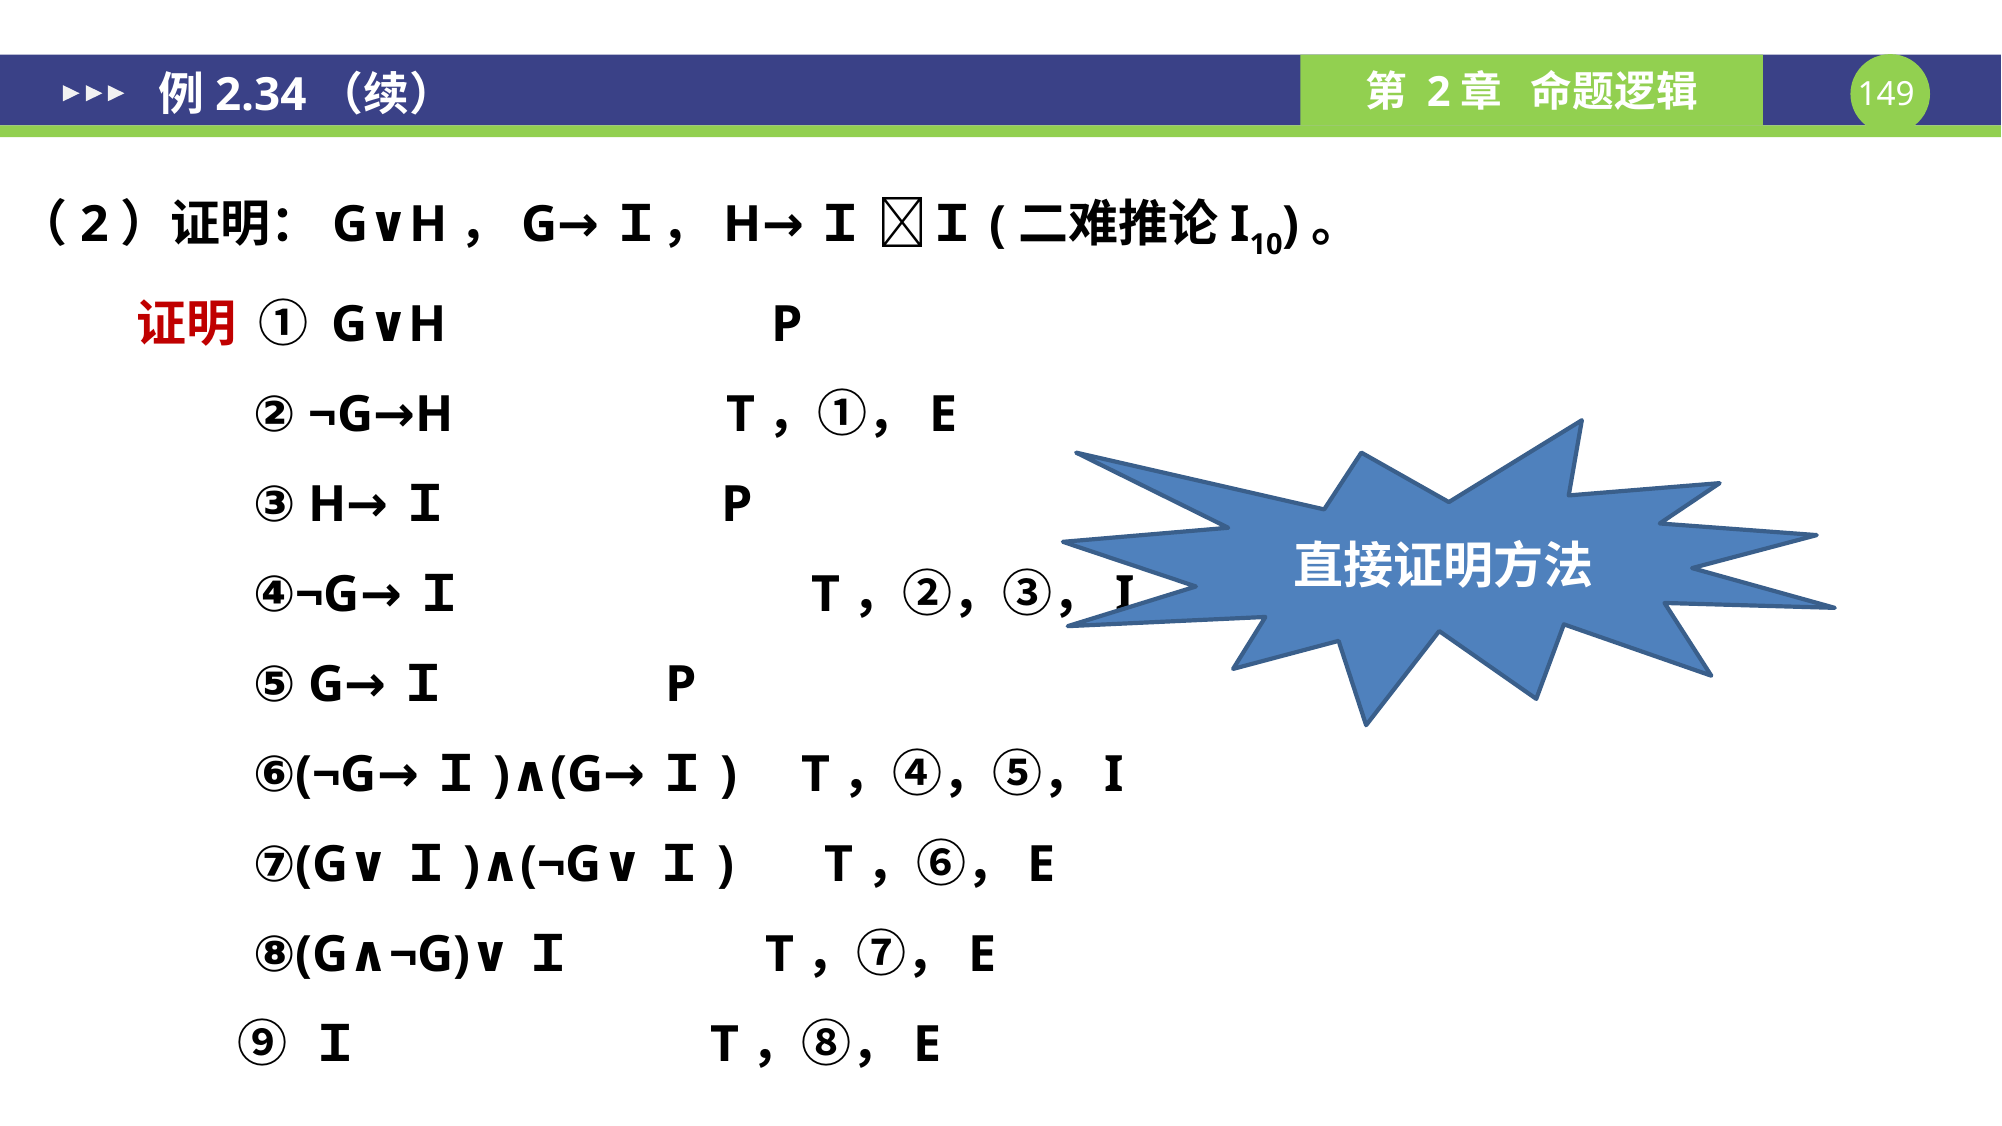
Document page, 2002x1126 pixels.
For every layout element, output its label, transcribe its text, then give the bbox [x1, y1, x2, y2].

text_box 直接证明方法 [1060, 418, 1837, 728]
text_box 证明 ① G∨H P ② ¬G→H T，①，E ③ H→Ｉ P ④¬G→Ｉ T，②，③，I ⑤ G→Ｉ P ⑥(¬G→Ｉ)∧(G→Ｉ) T，④，⑤，I ⑦(G∨Ｉ)∧(¬G∨Ｉ) T，⑥，E ⑧(G∧¬G)∨Ｉ T，⑦，E ⑨ Ｉ T，⑧，E [116, 268, 1245, 1126]
text_box （2）证明：G∨H，G→Ｉ，H→Ｉ Ｉ(二难推论I10)。 [3, 150, 1866, 268]
title 例2.34（续） [138, 16, 1462, 150]
